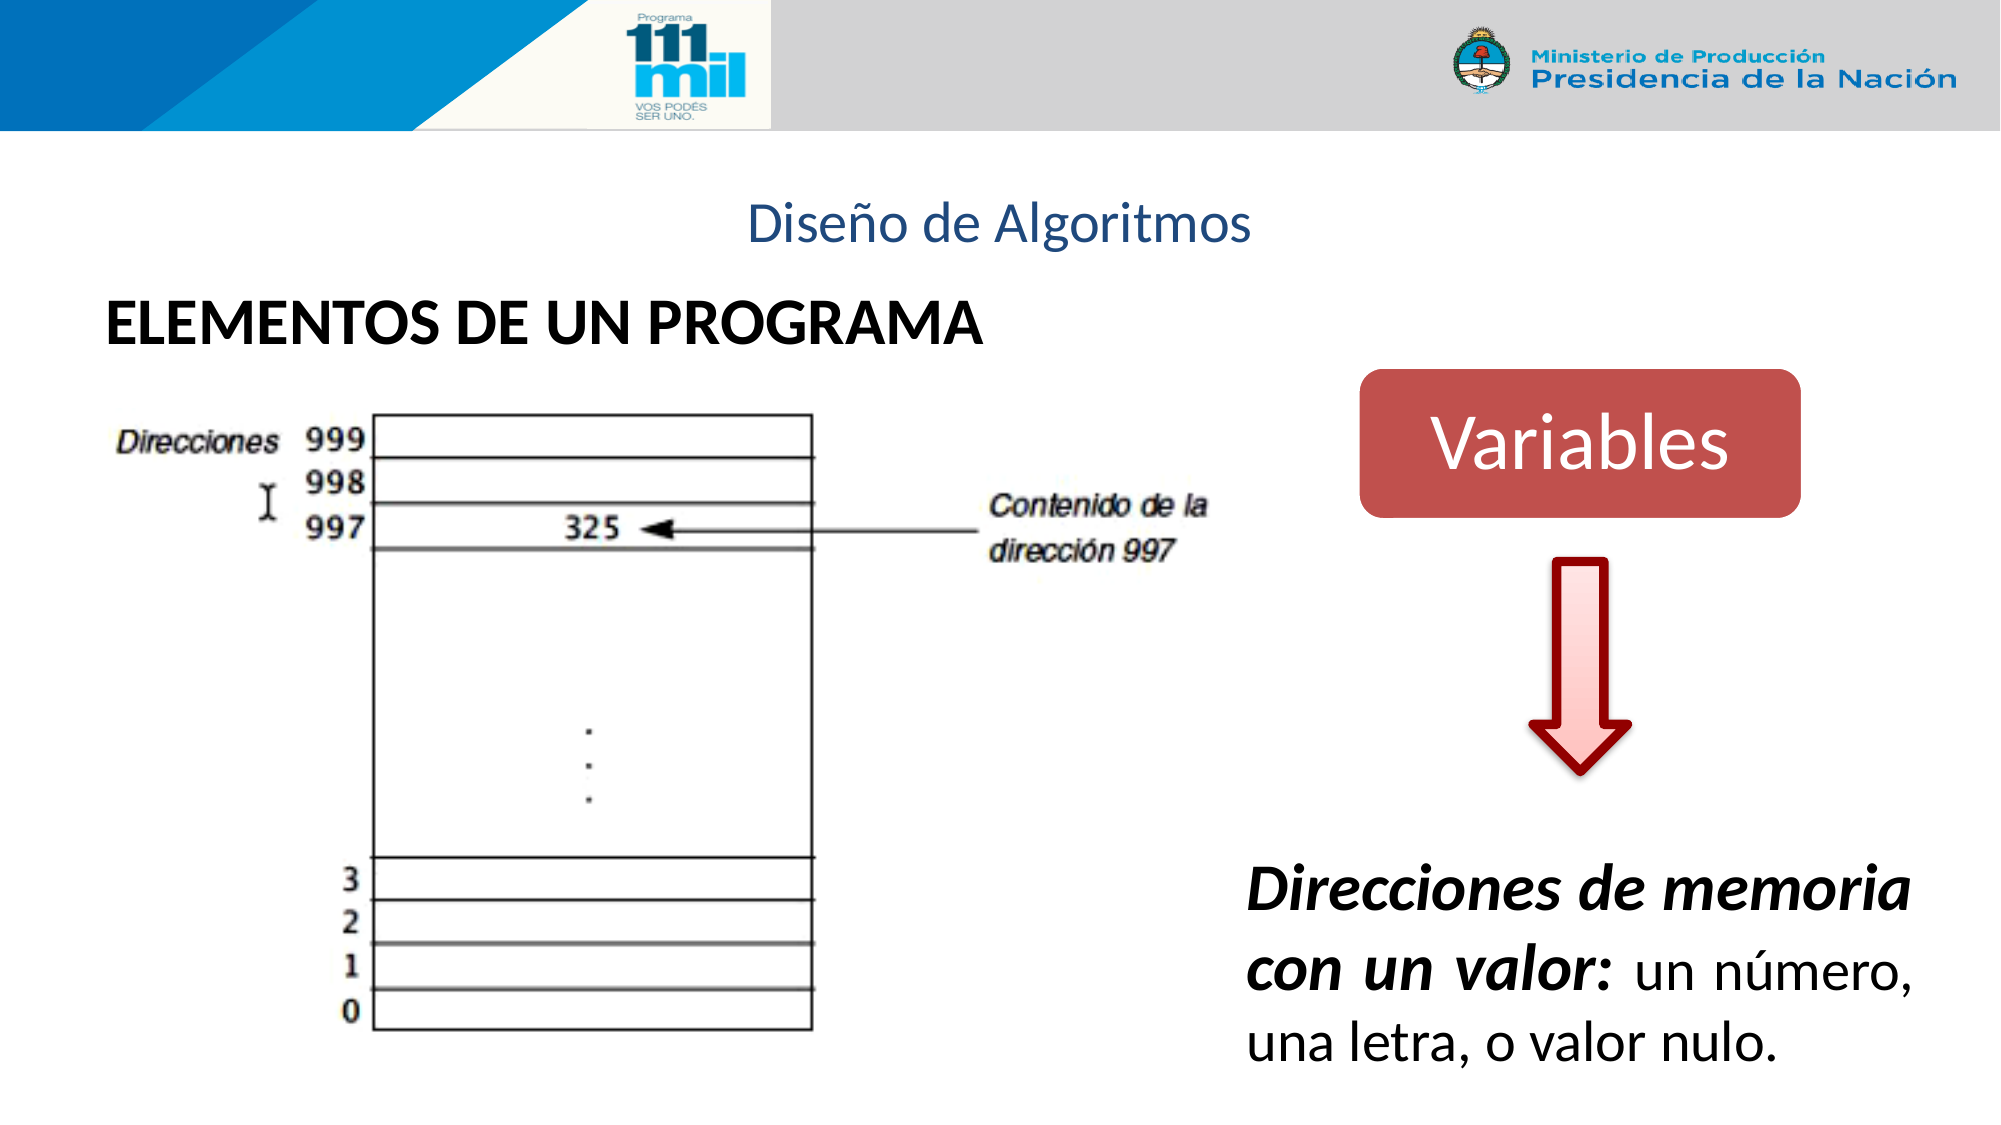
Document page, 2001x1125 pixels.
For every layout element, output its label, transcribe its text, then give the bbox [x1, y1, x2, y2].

picture [99, 408, 1211, 1037]
text_box Diseño de Algoritmos [325, 184, 1675, 256]
picture [587, 1, 769, 129]
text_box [1357, 366, 1804, 521]
text_box Direcciones de memoria con un valor: un número, una letra, o valor nulo. [1231, 836, 1929, 1081]
text_box [1532, 560, 1629, 773]
picture [1453, 26, 1956, 94]
text_box ELEMENTOS DE UN PROGRAMA [90, 270, 1250, 366]
